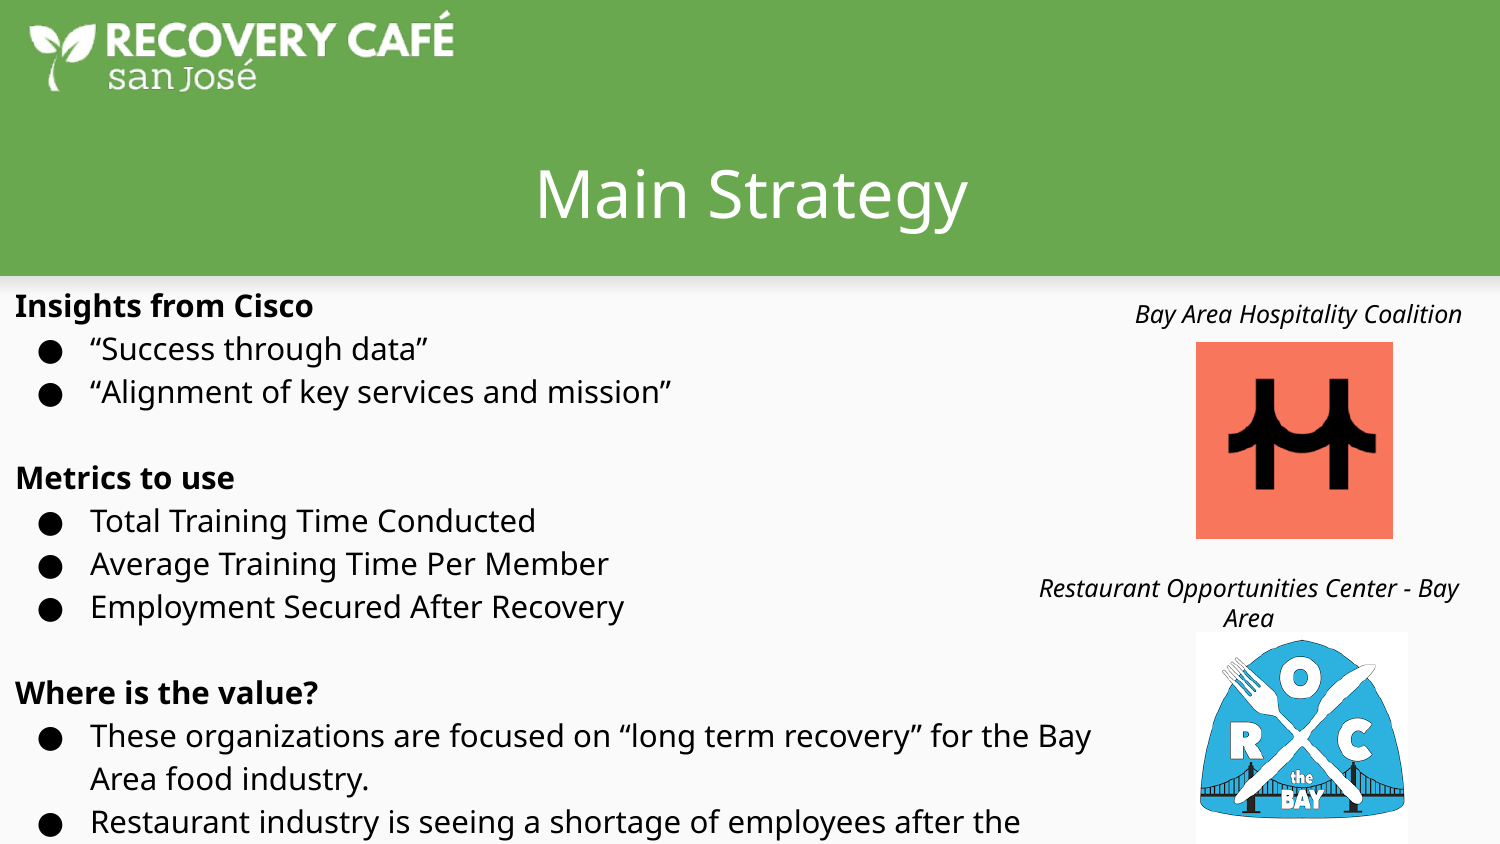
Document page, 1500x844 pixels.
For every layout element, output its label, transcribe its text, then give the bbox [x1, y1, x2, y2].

picture [0, 0, 490, 112]
text_box Bay Area Hospitality Coalition [1057, 283, 1500, 324]
picture [1196, 342, 1394, 539]
title Main Strategy [77, 121, 1427, 248]
list Insights from Cisco “Success through data” “Alignment of key services and mission” Metrics to use Total Training Time Conducted Average Training Time Per Member Employment Secured After Recovery Where is the value? These organizations are focused on “long term recovery” for the Bay Area food industry. Restaurant industry is seeing a shortage of employees after the pandemic. [0, 265, 1177, 844]
picture [1196, 632, 1408, 844]
text_box Restaurant Opportunities Center - Bay Area [998, 557, 1500, 614]
